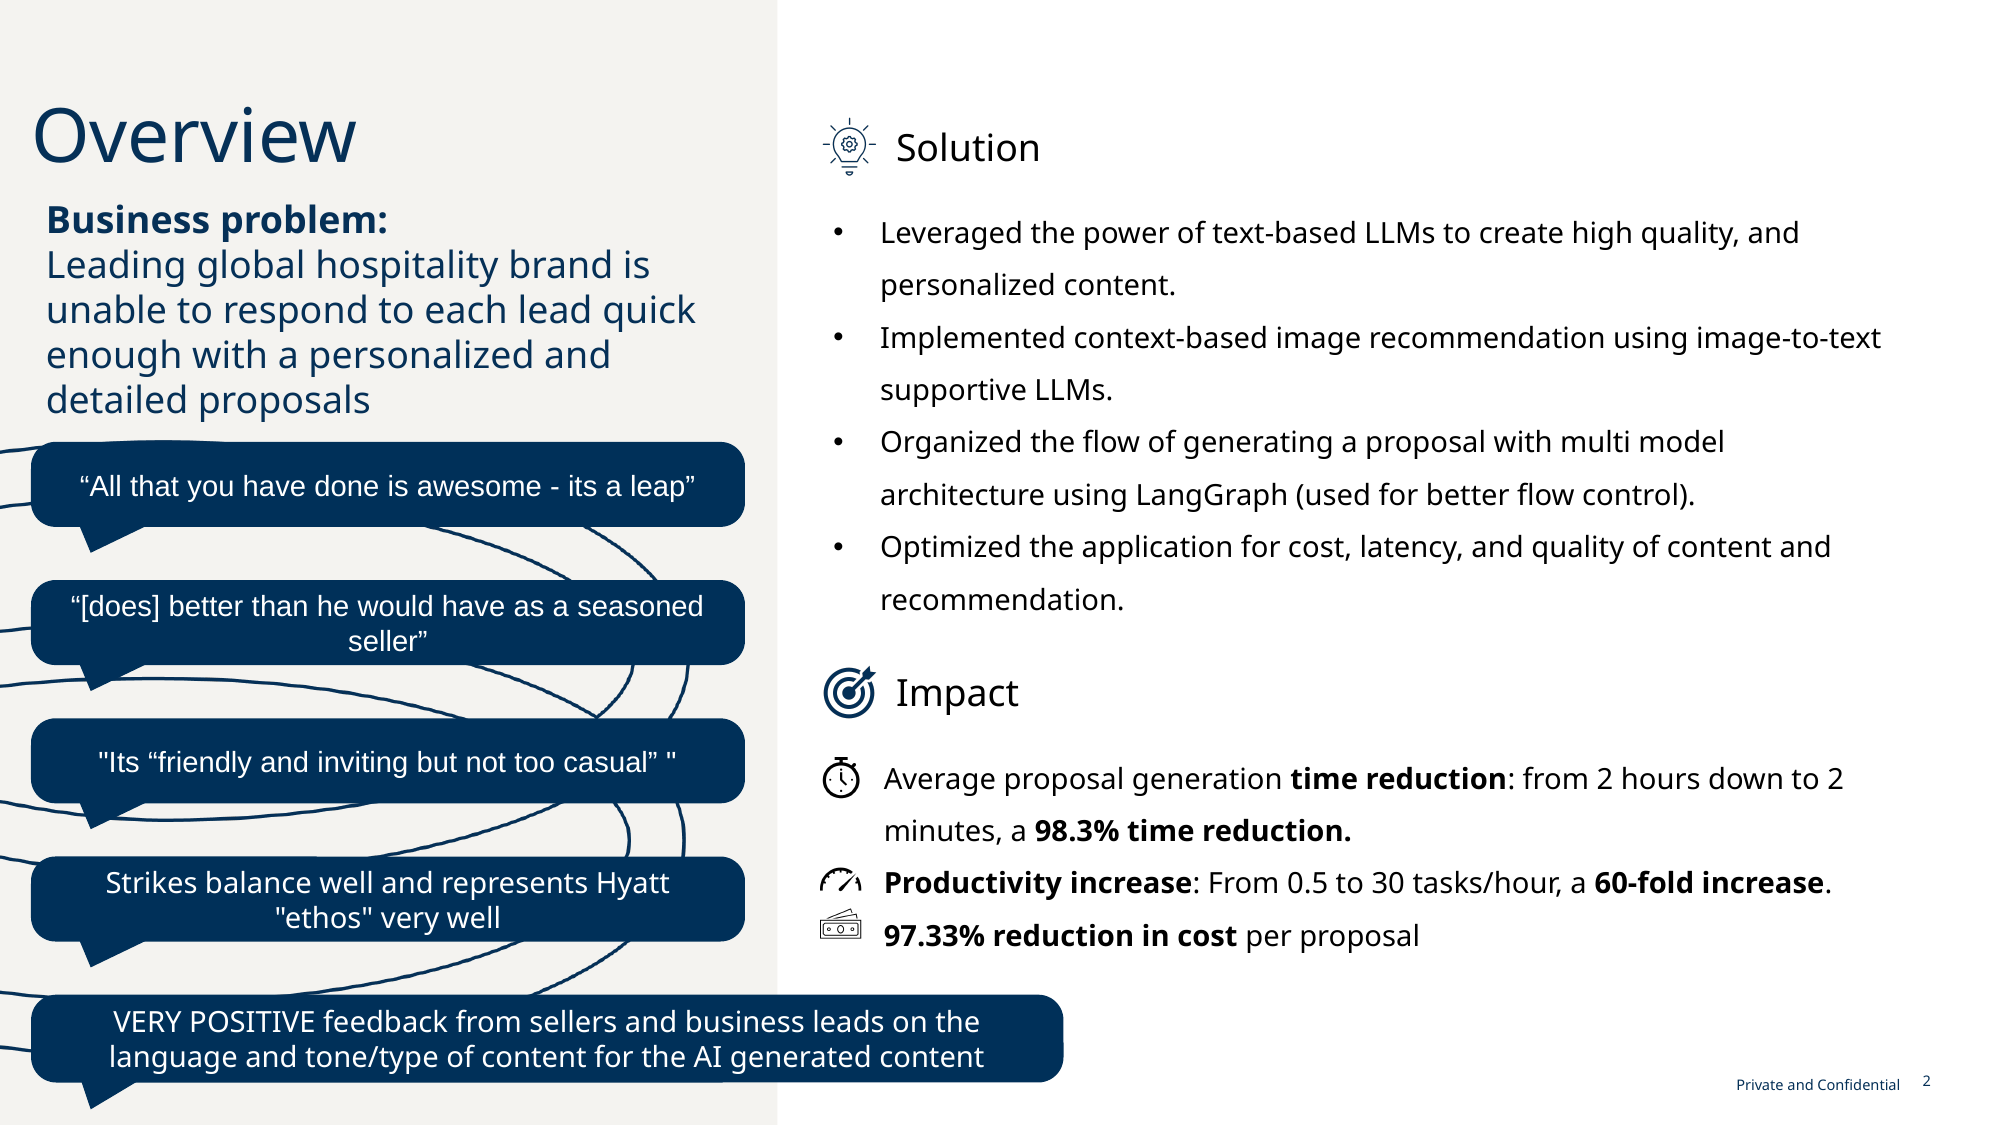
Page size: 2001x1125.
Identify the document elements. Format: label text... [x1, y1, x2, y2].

title Overview [31, 87, 685, 179]
text_box Average proposal generation time reduction: from 2 hours down to 2 minutes, a 98.3% time reduction. Productivity increase: From 0.5 to 30 tasks/hour, a 60-fold increase. 97.33% reduction in cost per proposal [868, 735, 1902, 960]
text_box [30, 441, 746, 554]
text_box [30, 579, 746, 692]
picture [0, 427, 706, 1075]
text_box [30, 856, 746, 968]
text_box Leveraged the power of text-based LLMs to create high quality, and personalized content. Implemented context-based image recommendation using image-to-text supportive LLMs. Organized the flow of generating a proposal with multi model architecture using LangGraph (used for better flow control). Optimized the application for cost, latency, and quality of content and recommendation. [818, 189, 1902, 624]
text_box Business problem: Leading global hospitality brand is unable to respond to each lead quick enough with a personalized and detailed proposals [31, 189, 731, 429]
picture [817, 856, 864, 946]
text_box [30, 717, 746, 830]
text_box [30, 994, 1064, 1110]
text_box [817, 659, 1235, 724]
picture [815, 752, 867, 804]
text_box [817, 115, 1235, 180]
